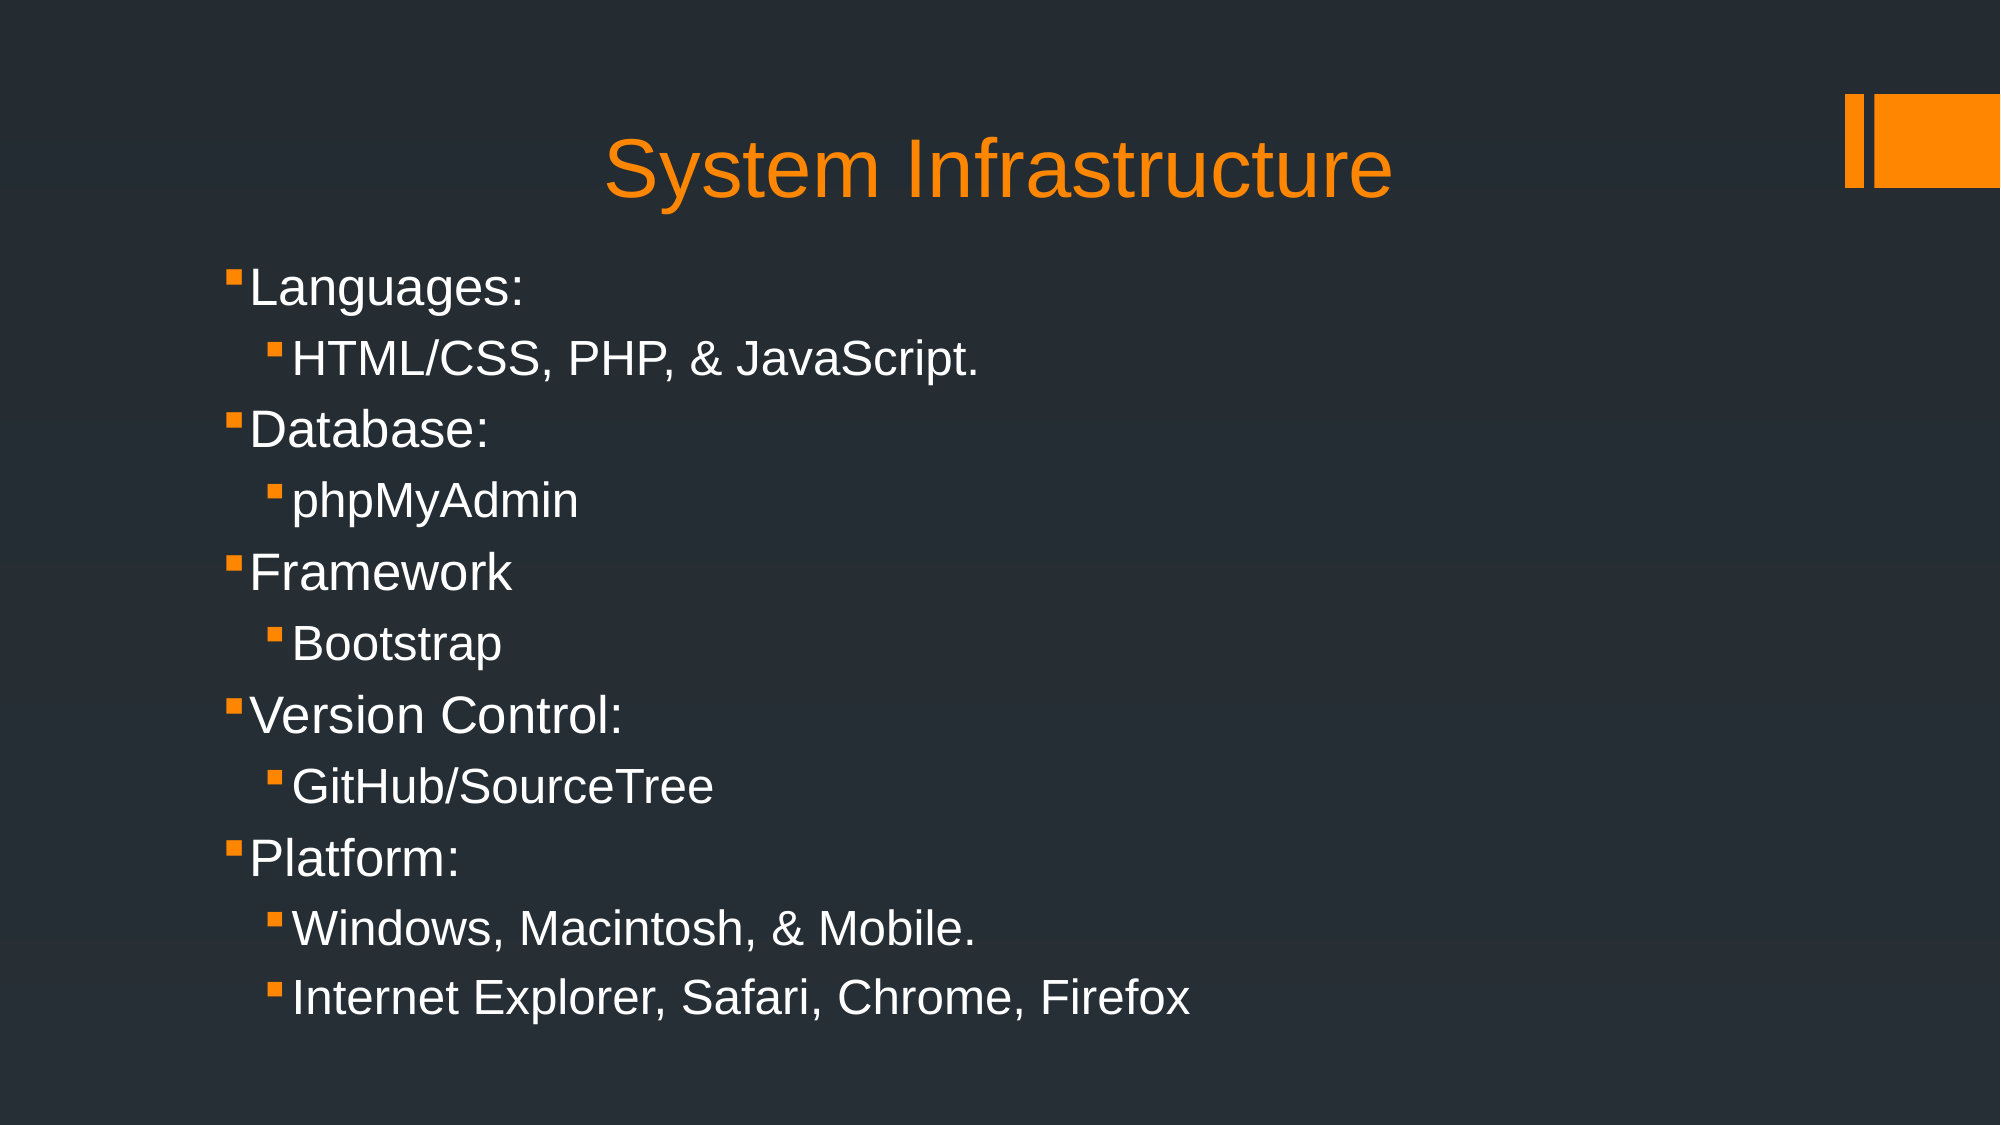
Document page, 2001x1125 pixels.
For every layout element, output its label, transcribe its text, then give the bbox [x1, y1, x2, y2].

title System Infrastructure [200, 32, 1800, 223]
list Languages: HTML/CSS, PHP, & JavaScript. Database: phpMyAdmin Framework Bootstrap Version Control: GitHub/SourceTree Platform: Windows, Macintosh, & Mobile. Internet Explorer, Safari, Chrome, Firefox [200, 245, 1800, 1035]
